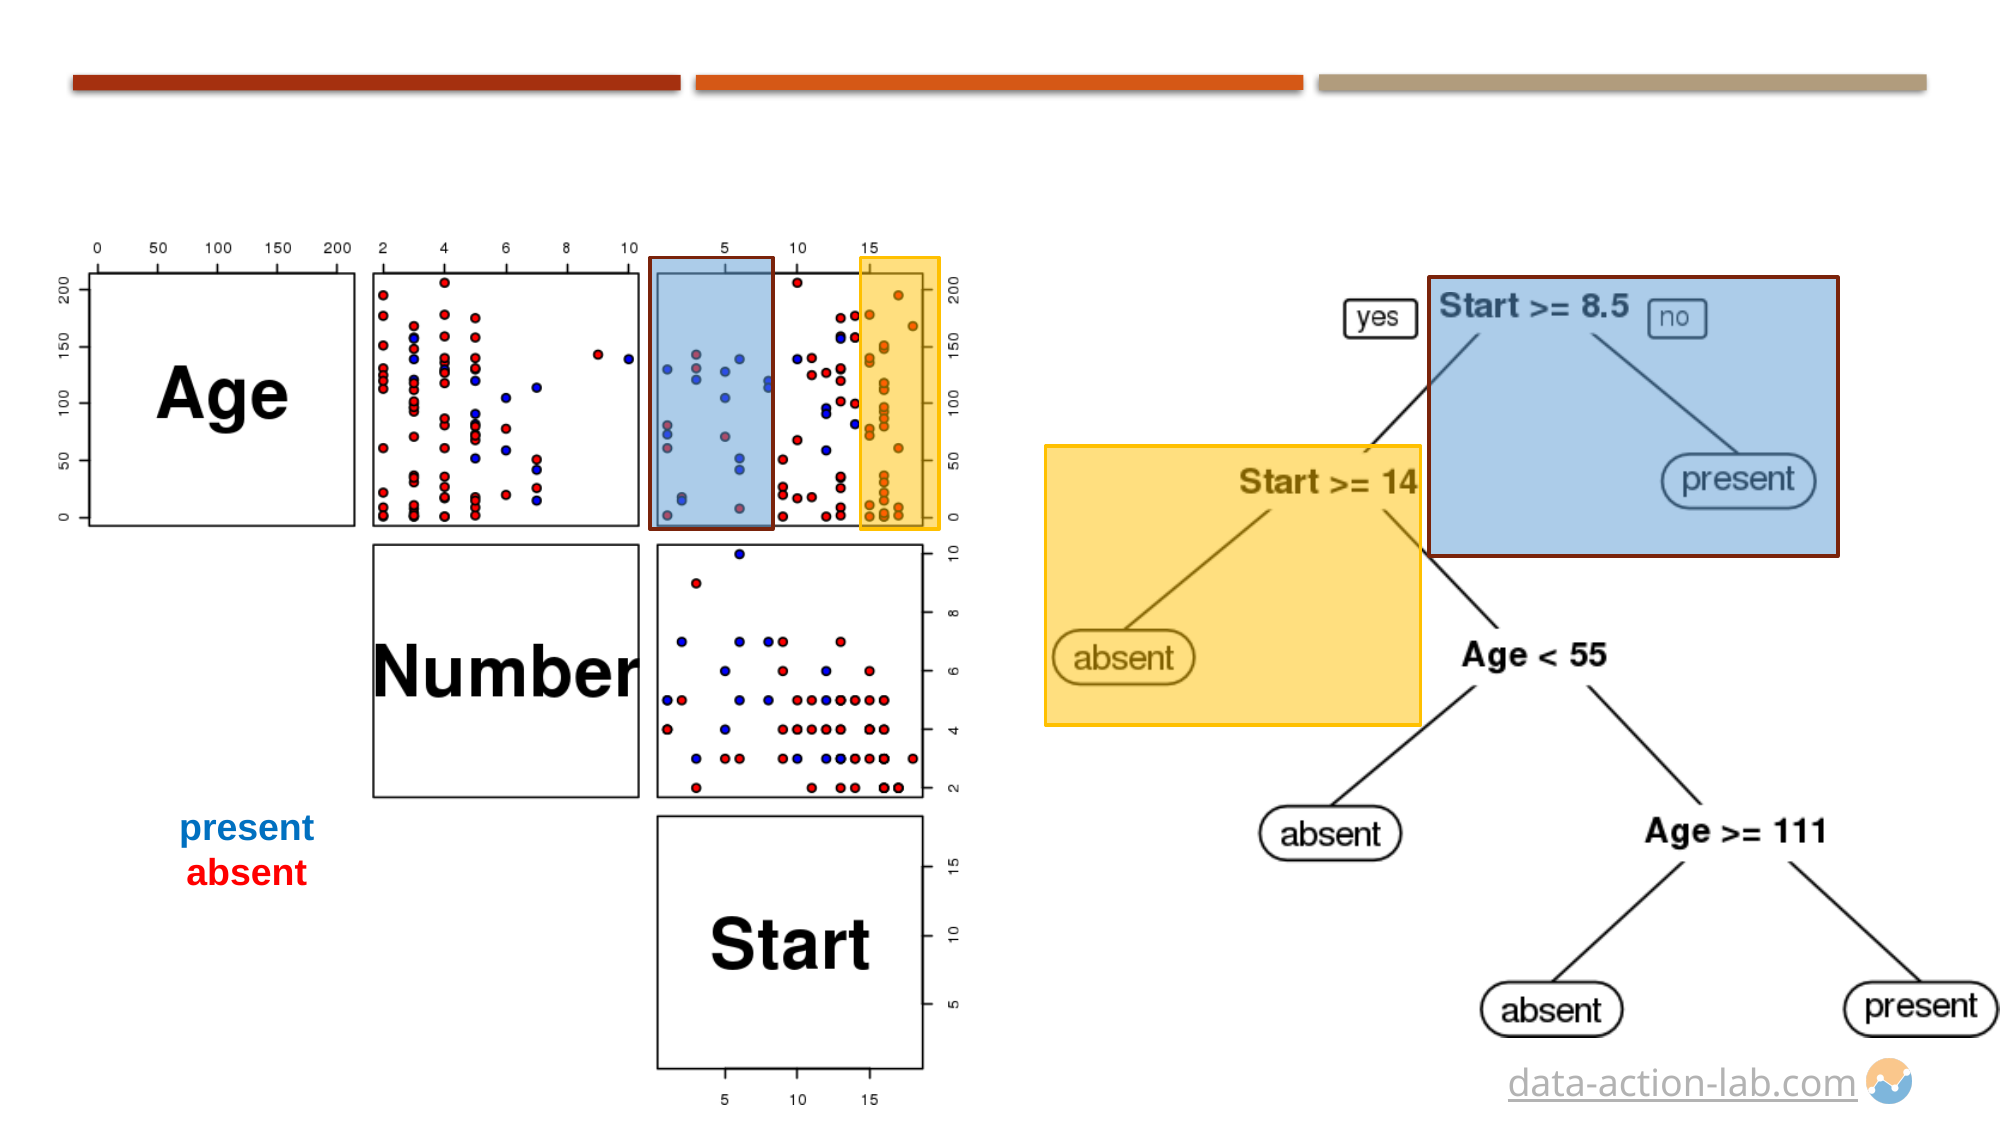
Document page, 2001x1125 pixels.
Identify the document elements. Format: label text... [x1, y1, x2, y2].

picture [58, 224, 959, 1106]
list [1050, 291, 2000, 1038]
text_box [1427, 275, 1840, 290]
title Example – Kyphosis Dataset [0, 115, 1810, 282]
